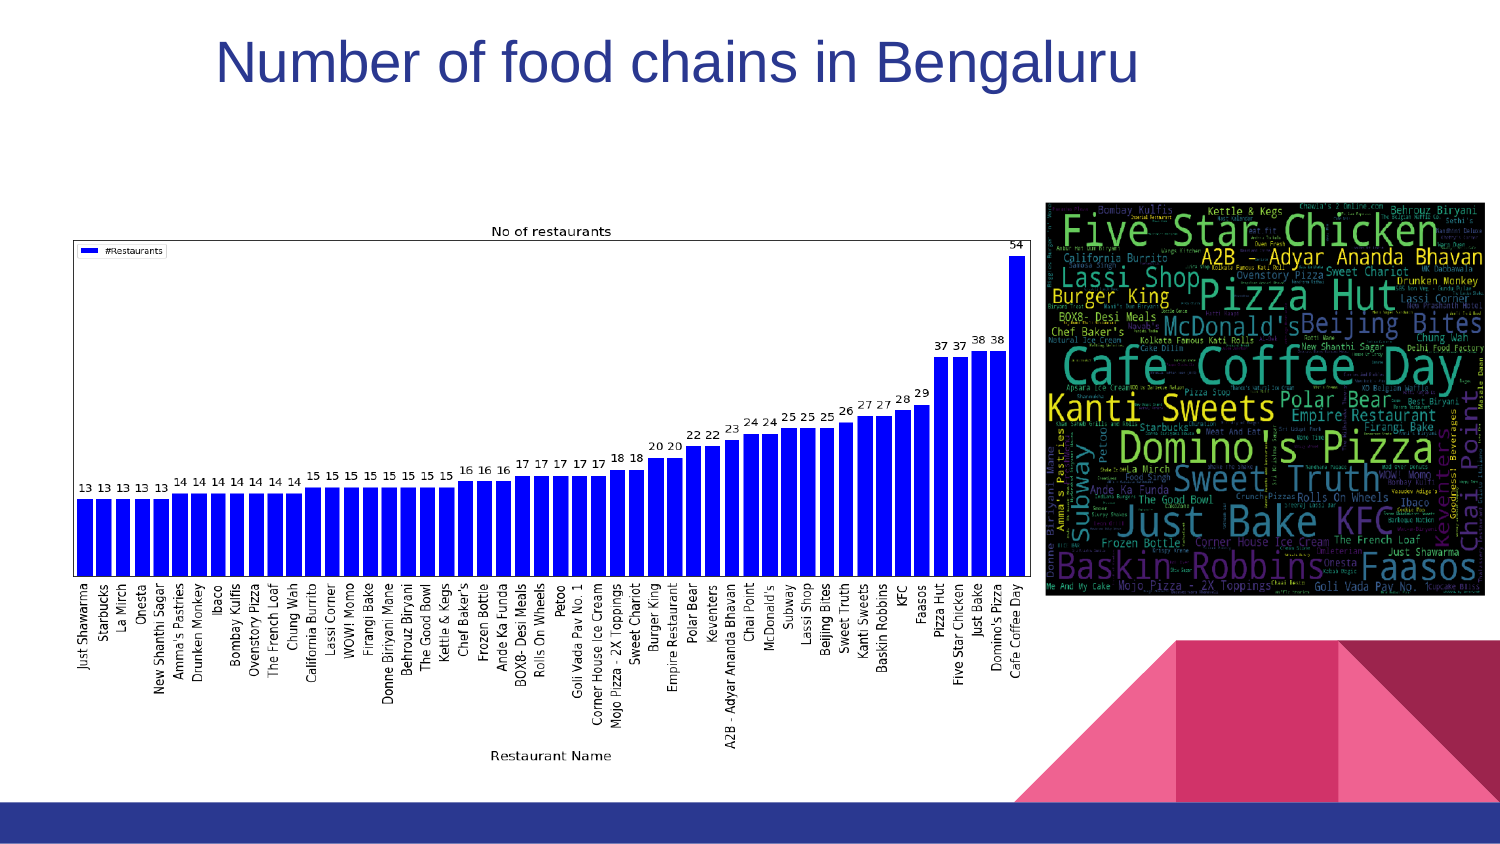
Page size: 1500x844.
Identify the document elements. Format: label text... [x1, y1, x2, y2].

picture [62, 196, 1488, 767]
title Number of food chains in Bengaluru [63, 21, 1363, 165]
